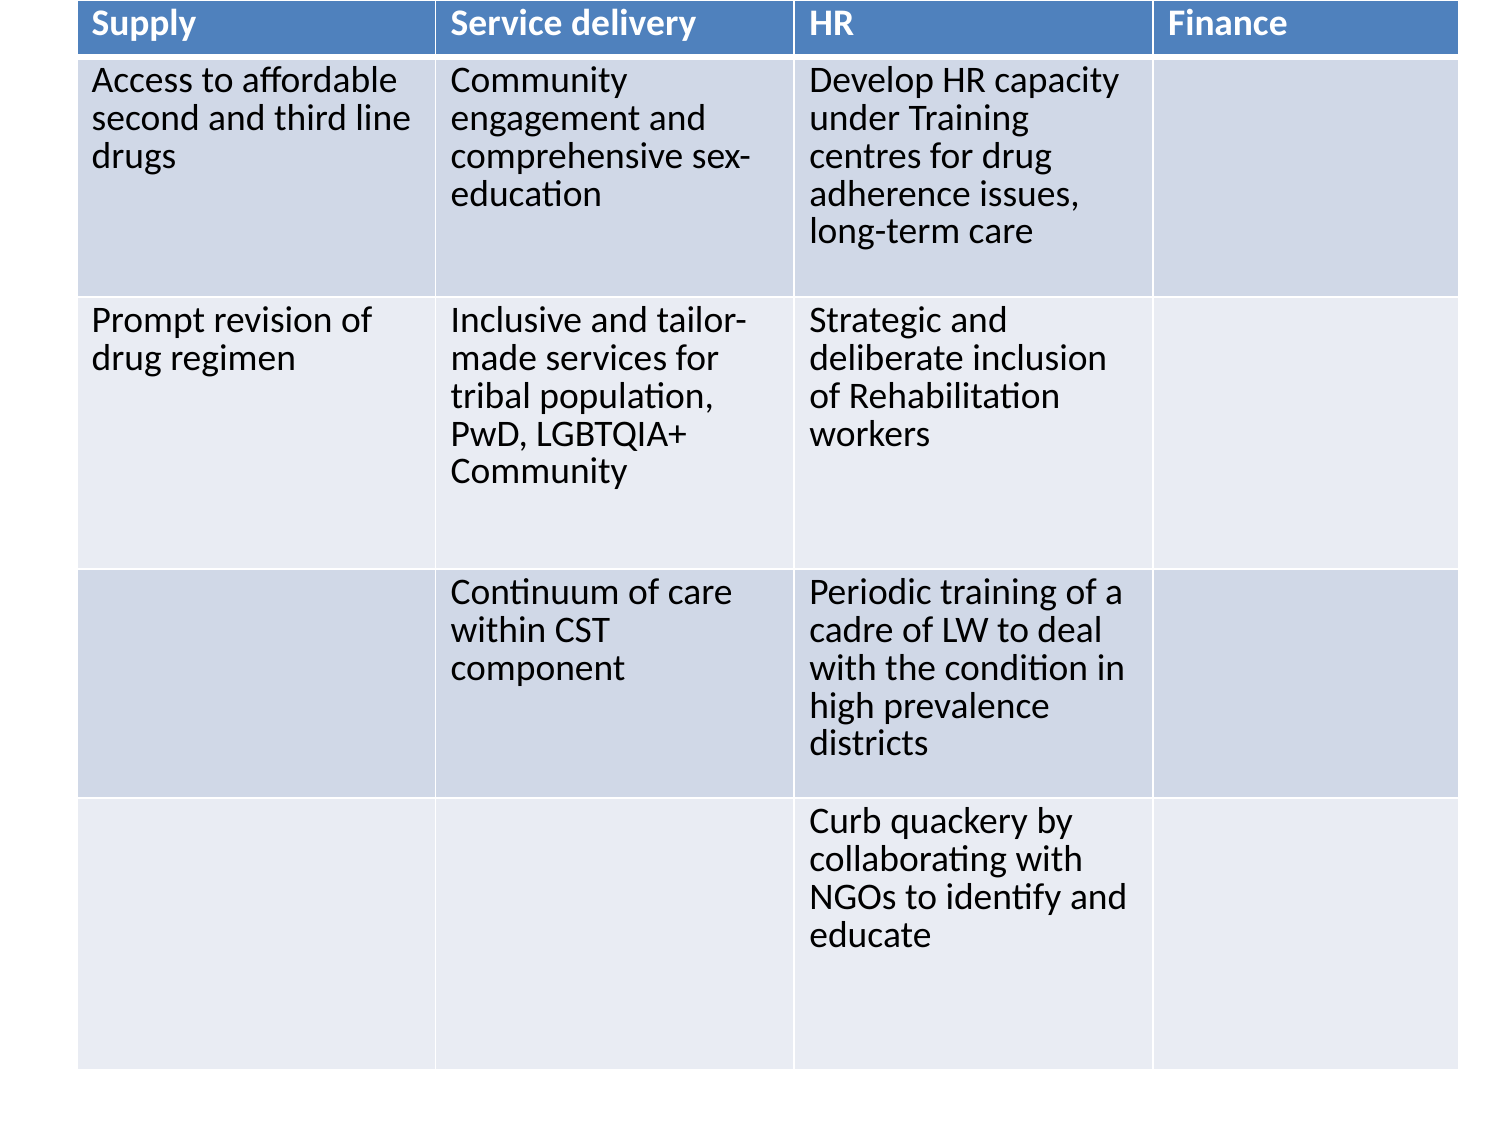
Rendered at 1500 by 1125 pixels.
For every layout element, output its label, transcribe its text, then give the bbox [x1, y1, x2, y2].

table_header Service delivery [436, 1, 793, 54]
table_cell Community engagement and comprehensive sex-education [436, 60, 793, 296]
table_cell [1154, 298, 1458, 568]
table_cell Strategic and deliberate inclusion of Rehabilitation workers [795, 298, 1152, 568]
table_header HR [795, 1, 1152, 54]
table_cell [78, 799, 435, 1069]
table_cell Continuum of care within CST component [436, 570, 793, 797]
table_cell [1154, 570, 1458, 797]
table_cell Develop HR capacity under Training centres for drug adherence issues, long-term care [795, 60, 1152, 296]
table_header Supply [78, 1, 435, 54]
table_cell [1154, 799, 1458, 1069]
table_cell Access to affordable second and third line drugs [78, 60, 435, 296]
table_cell [1154, 60, 1458, 296]
table_cell [436, 799, 793, 1069]
table_header Finance [1154, 1, 1458, 54]
table_cell Prompt revision of drug regimen [78, 298, 435, 568]
table_cell Periodic training of a cadre of LW to deal with the condition in high prevalence districts [795, 570, 1152, 797]
table_cell [78, 570, 435, 797]
table_cell Inclusive and tailor-made services for tribal population, PwD, LGBTQIA+ Community [436, 298, 793, 568]
table_cell Curb quackery by collaborating with NGOs to identify and educate [795, 799, 1152, 1069]
